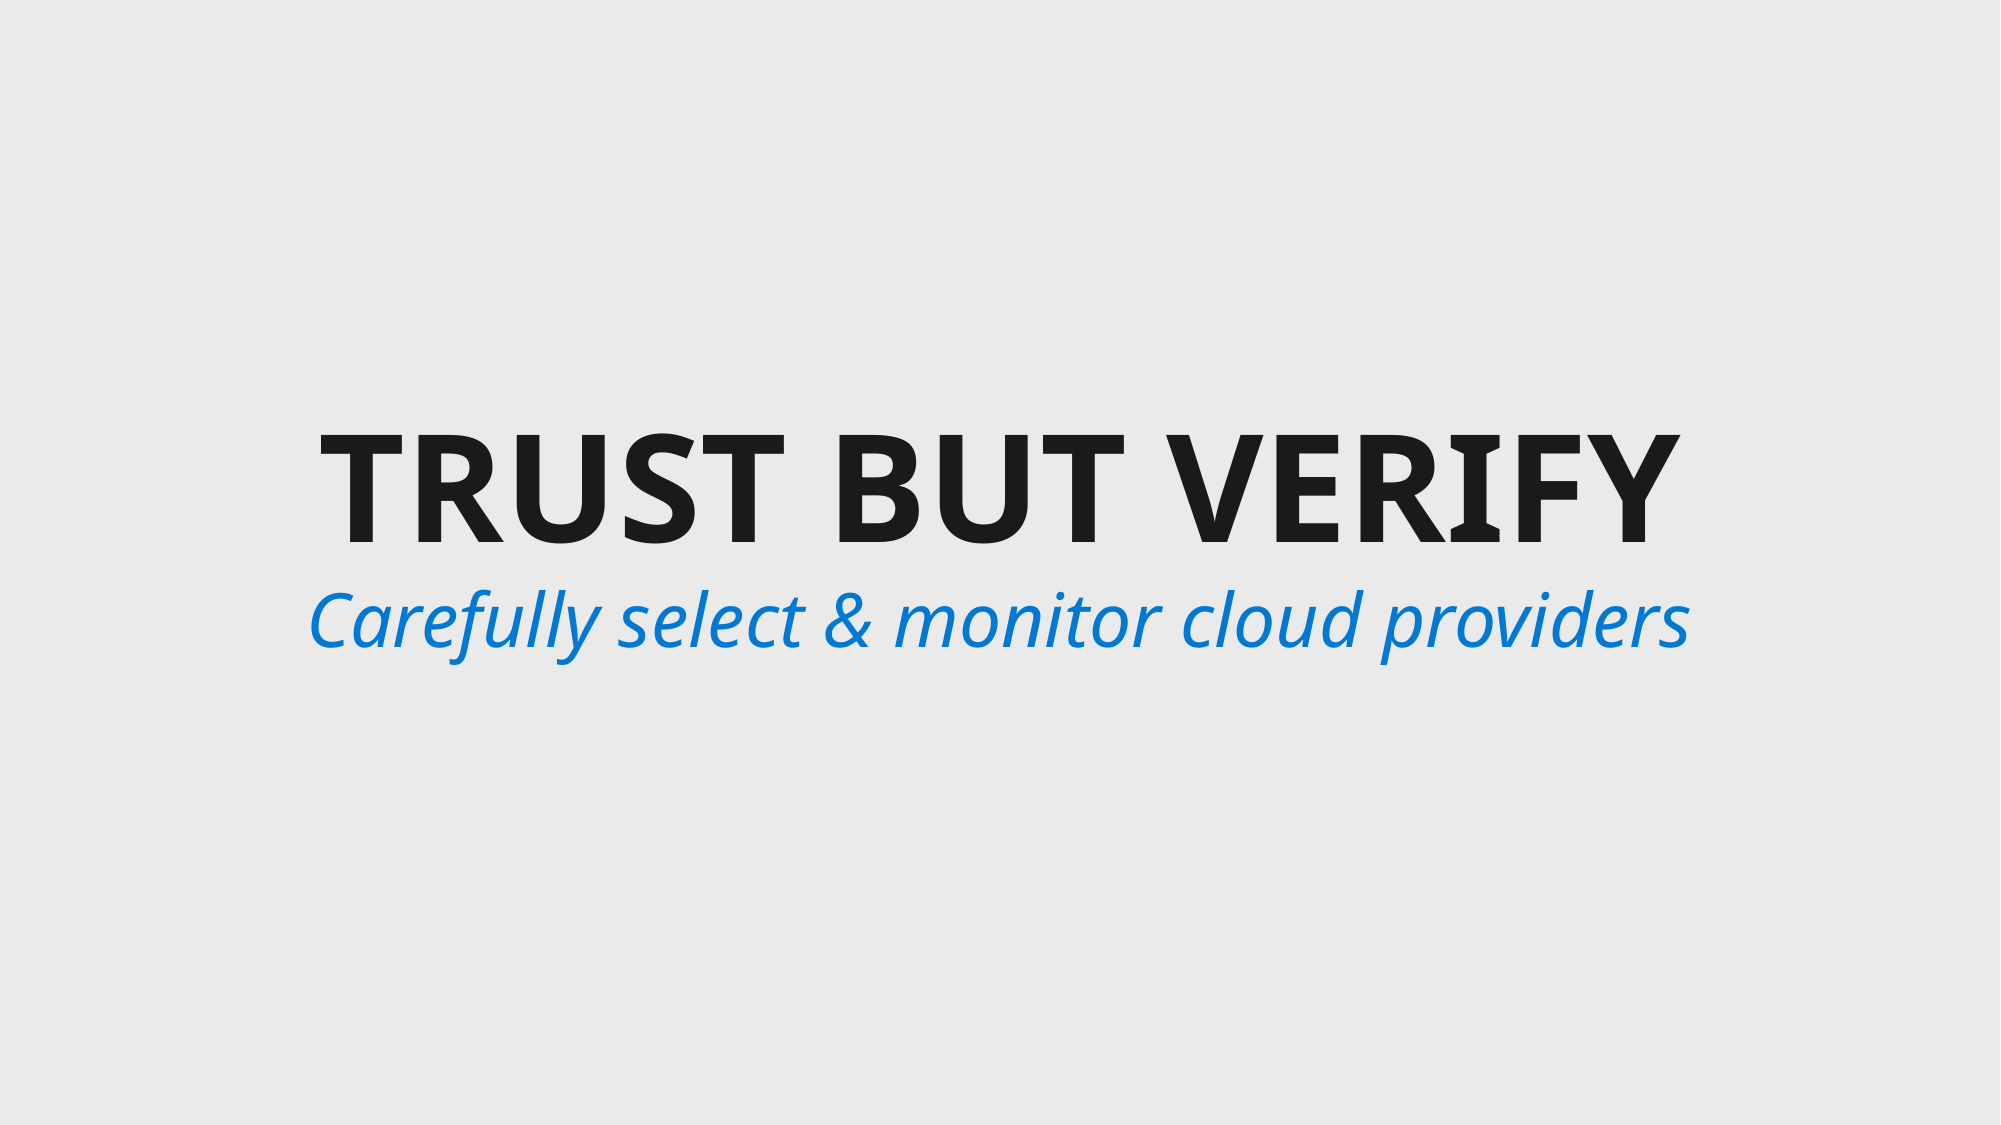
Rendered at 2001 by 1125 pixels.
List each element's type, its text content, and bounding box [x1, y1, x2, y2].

text_box TRUST BUT VERIFY Carefully select & monitor cloud providers [291, 385, 1709, 670]
